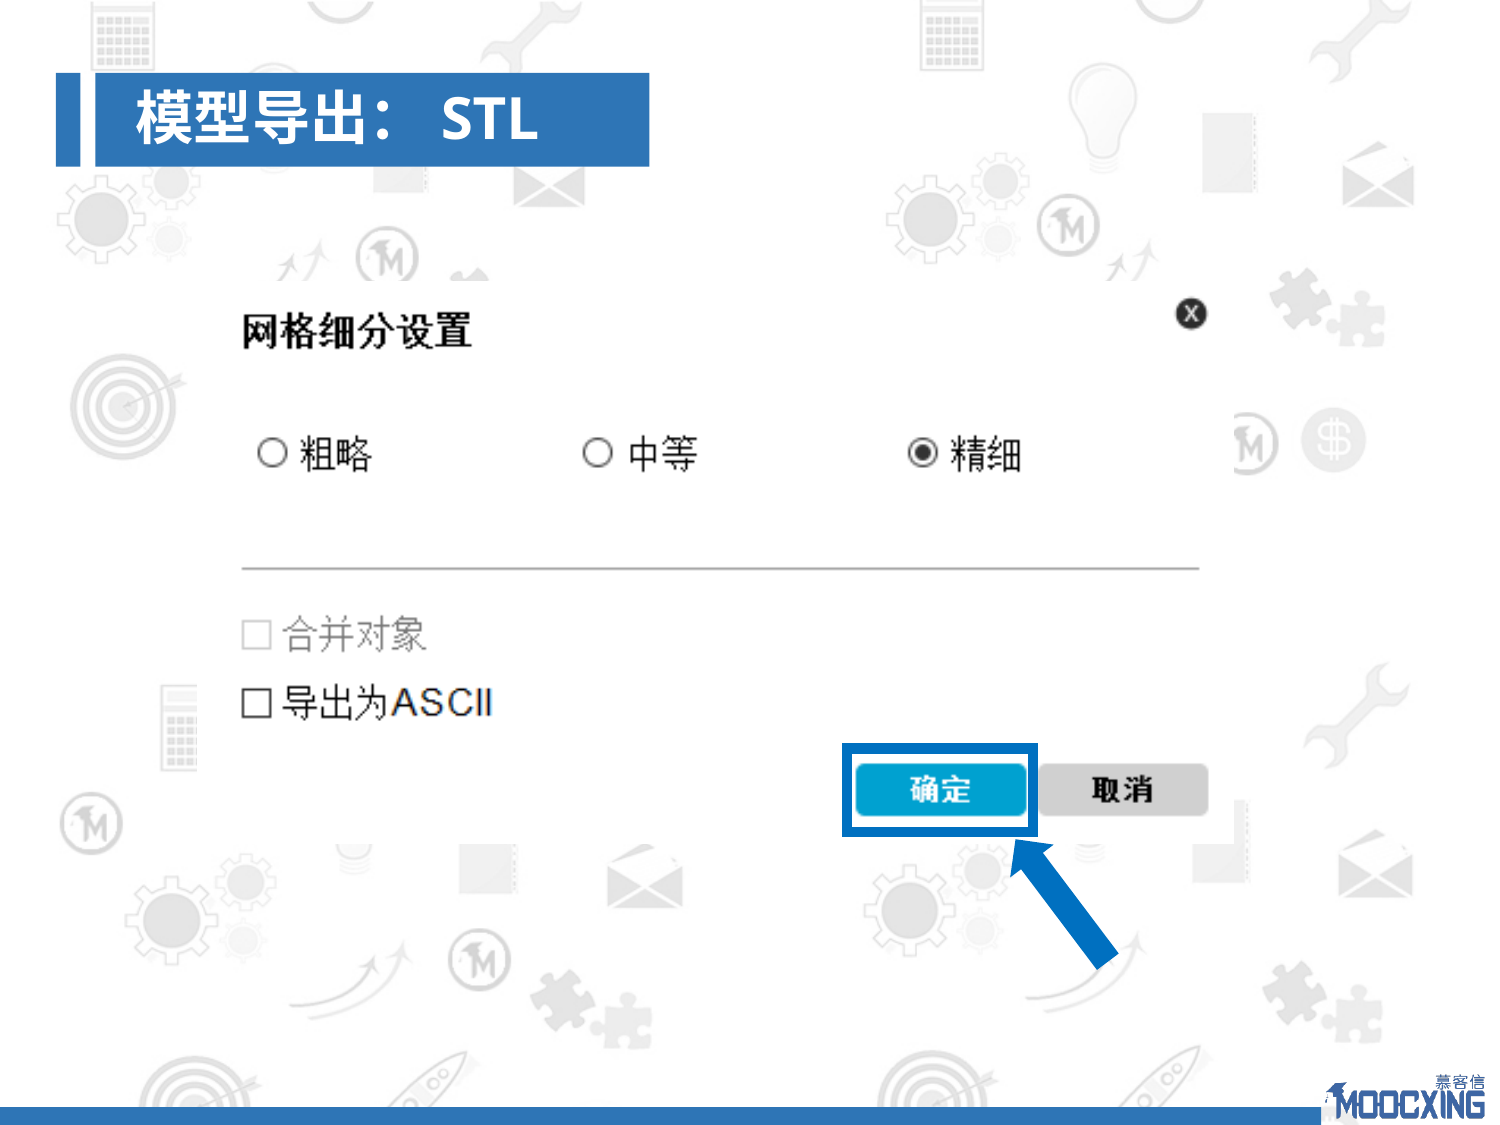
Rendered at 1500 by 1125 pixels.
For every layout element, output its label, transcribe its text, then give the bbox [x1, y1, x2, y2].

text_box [196, 281, 1234, 978]
title 模型导出：STL [120, 74, 872, 167]
picture [0, 0, 1500, 1125]
